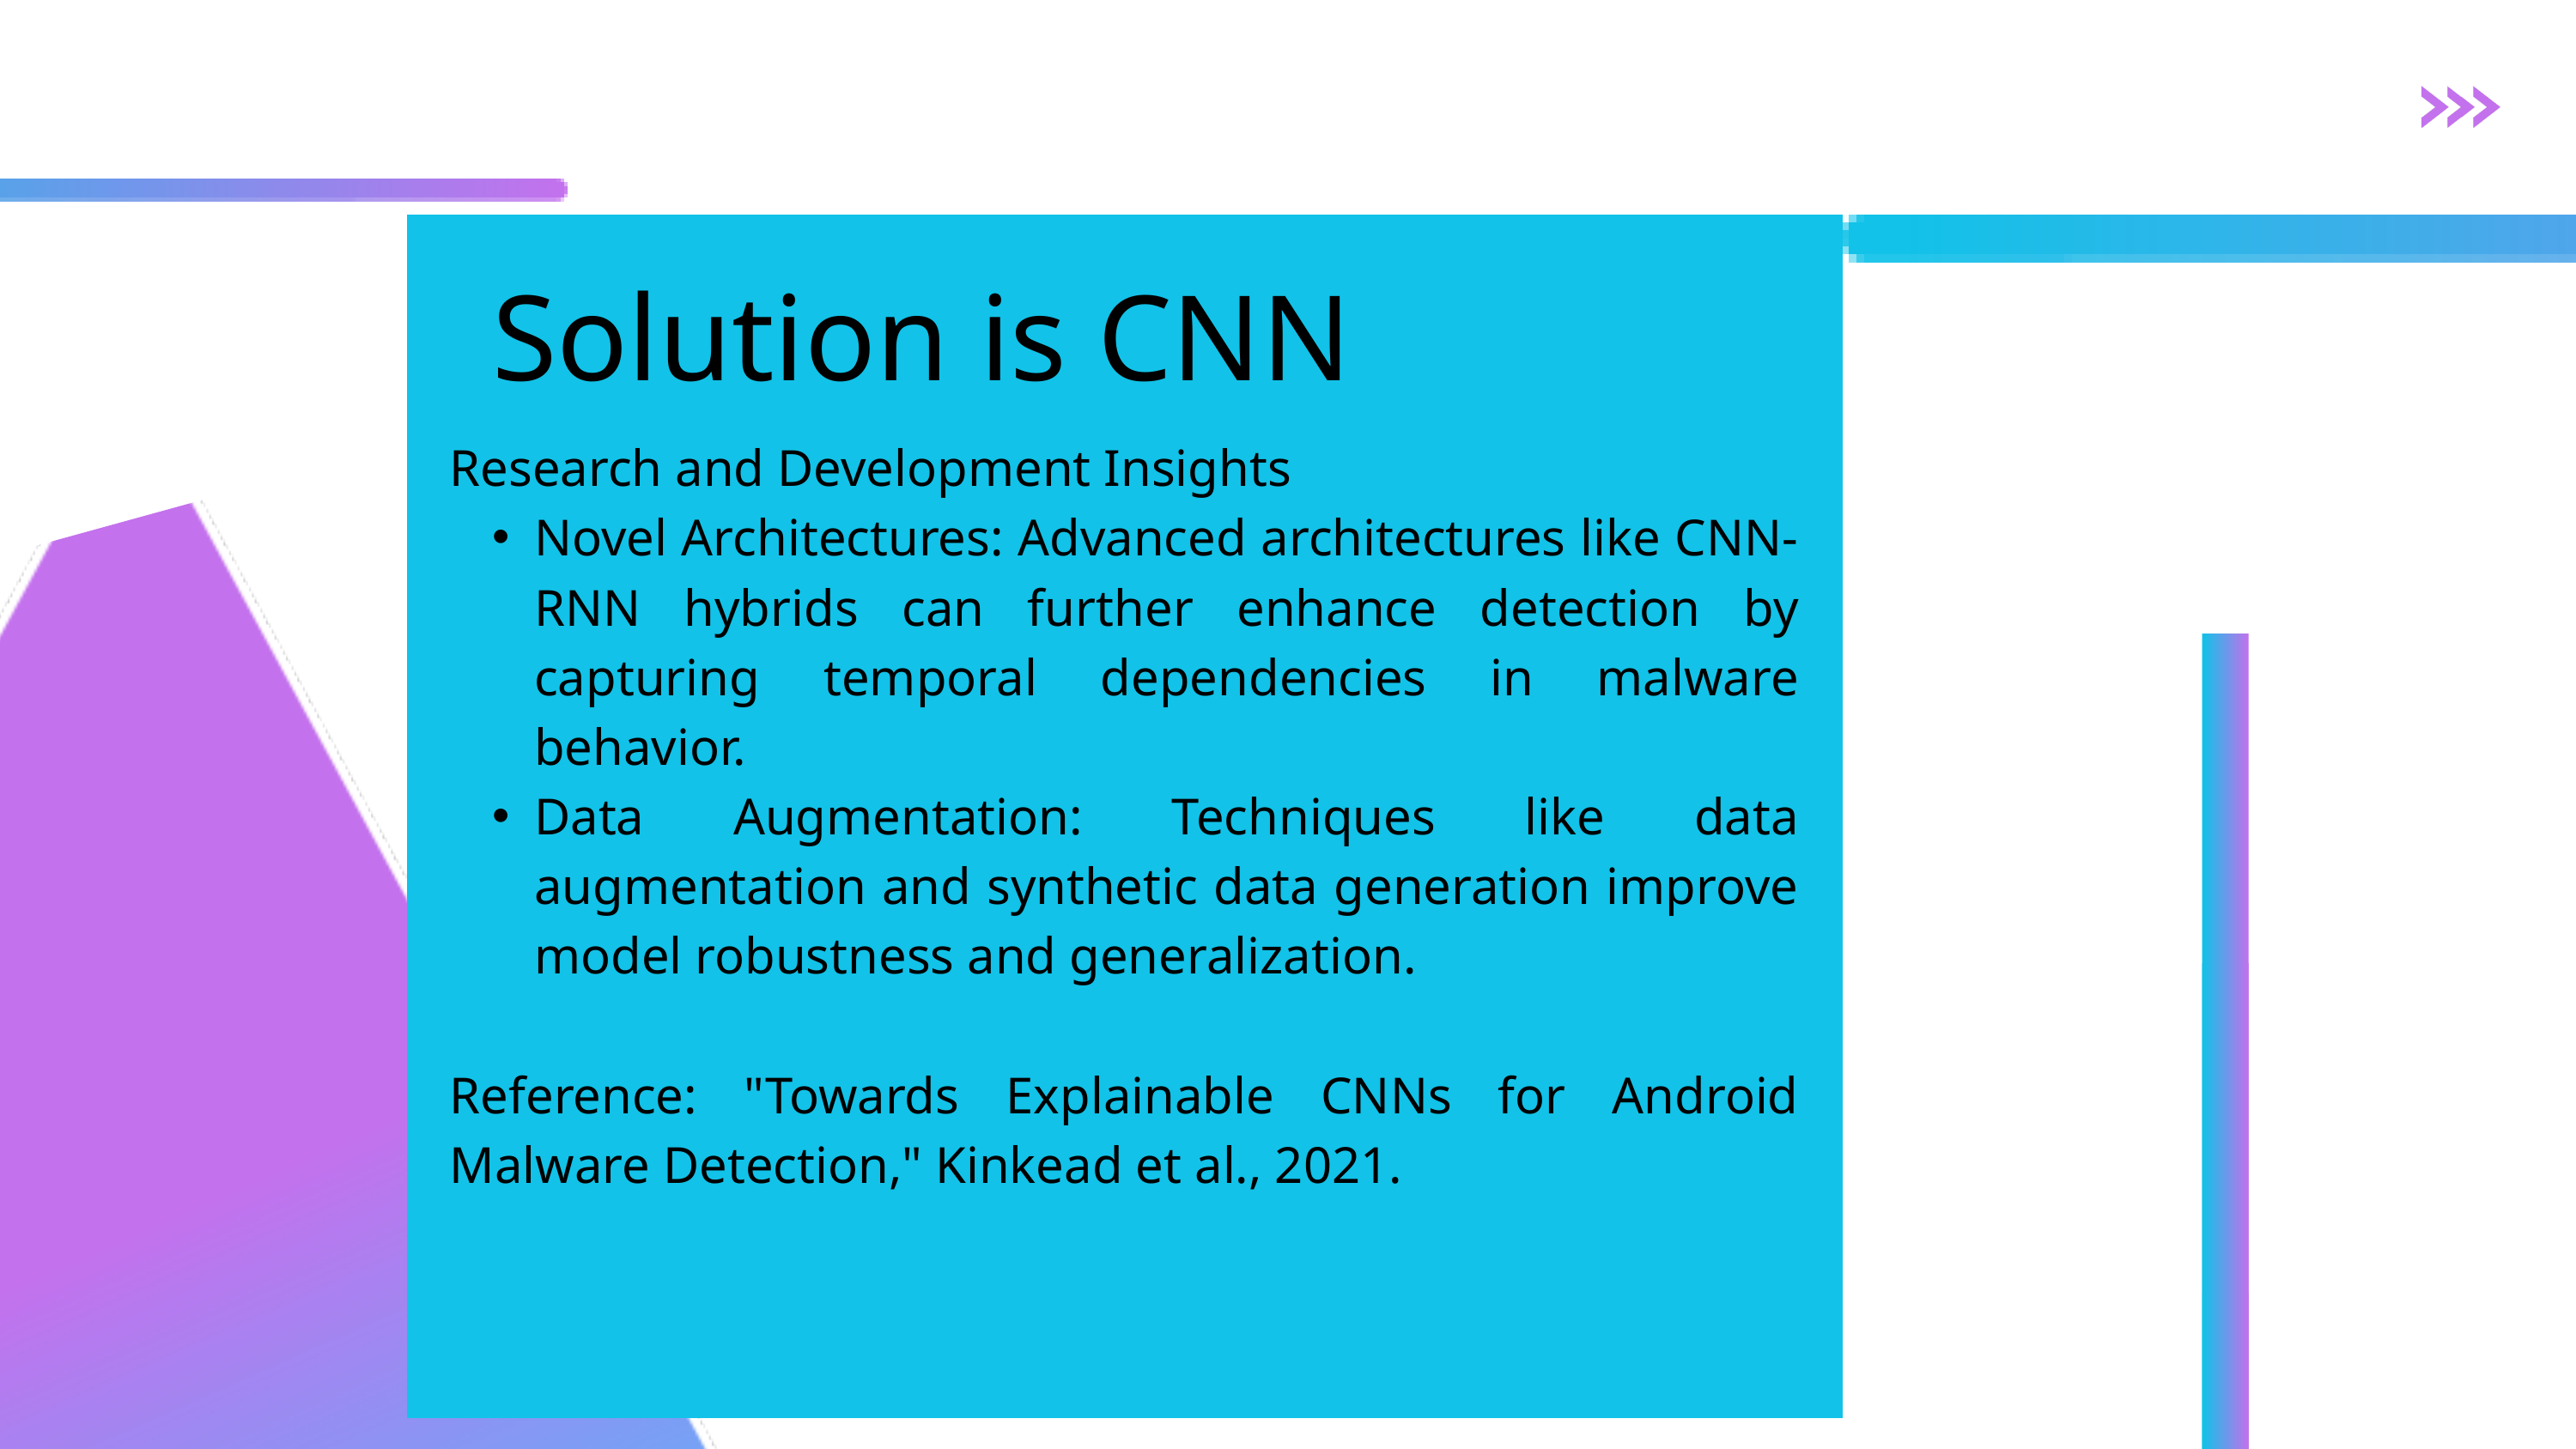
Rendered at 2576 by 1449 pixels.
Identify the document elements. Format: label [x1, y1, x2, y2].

text_box [2202, 634, 2249, 1449]
text_box [0, 179, 568, 202]
text_box [1844, 215, 2576, 263]
text_box [406, 214, 1843, 1419]
text_box [2421, 86, 2500, 129]
text_box [0, 445, 931, 1449]
